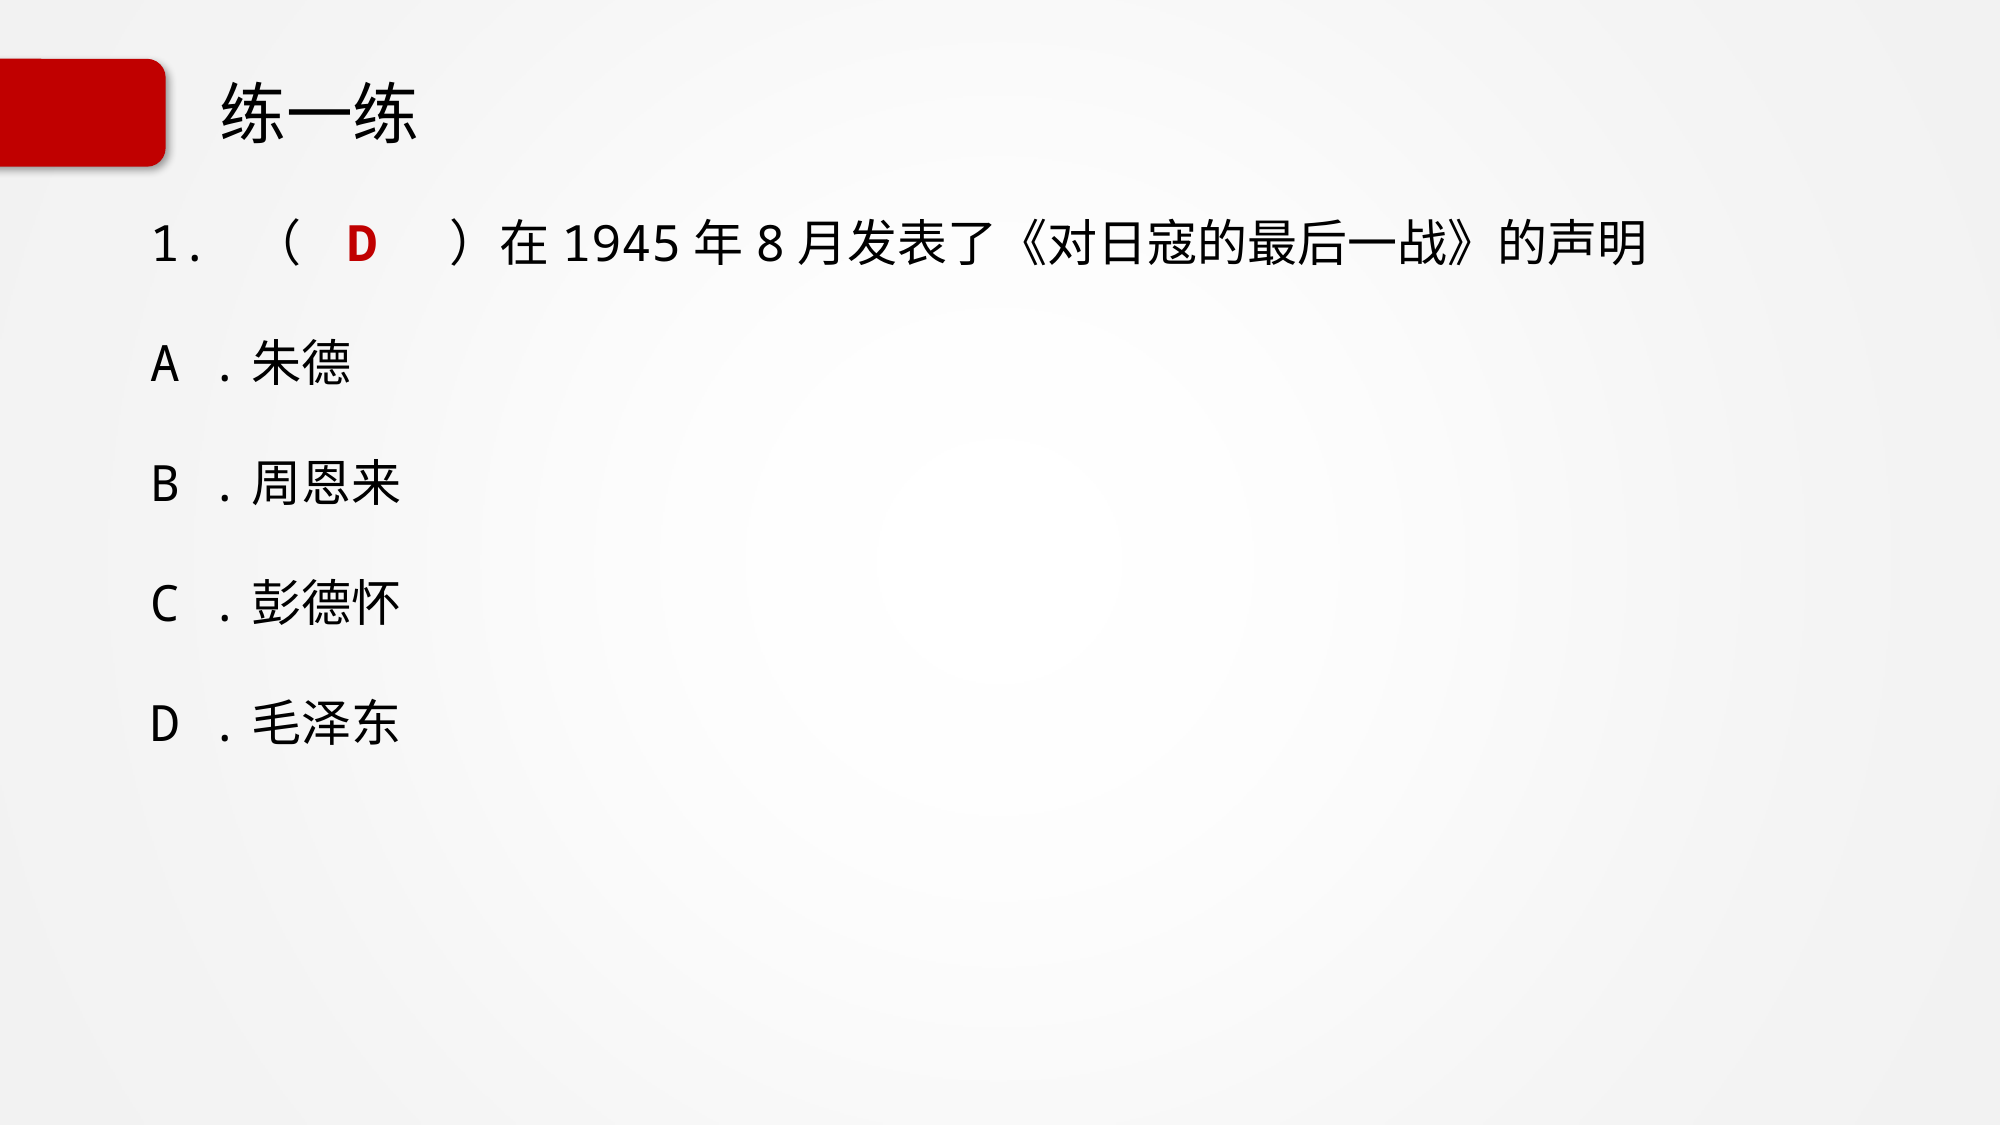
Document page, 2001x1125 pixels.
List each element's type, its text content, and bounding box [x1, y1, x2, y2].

title 练一练 [204, 72, 1877, 162]
picture [0, 0, 2000, 1125]
text_box 1. （ D ）在1945年8月发表了《对日寇的最后一战》的声明 A .朱德 B .周恩来 C .彭德怀 D .毛泽东 [134, 204, 1950, 759]
